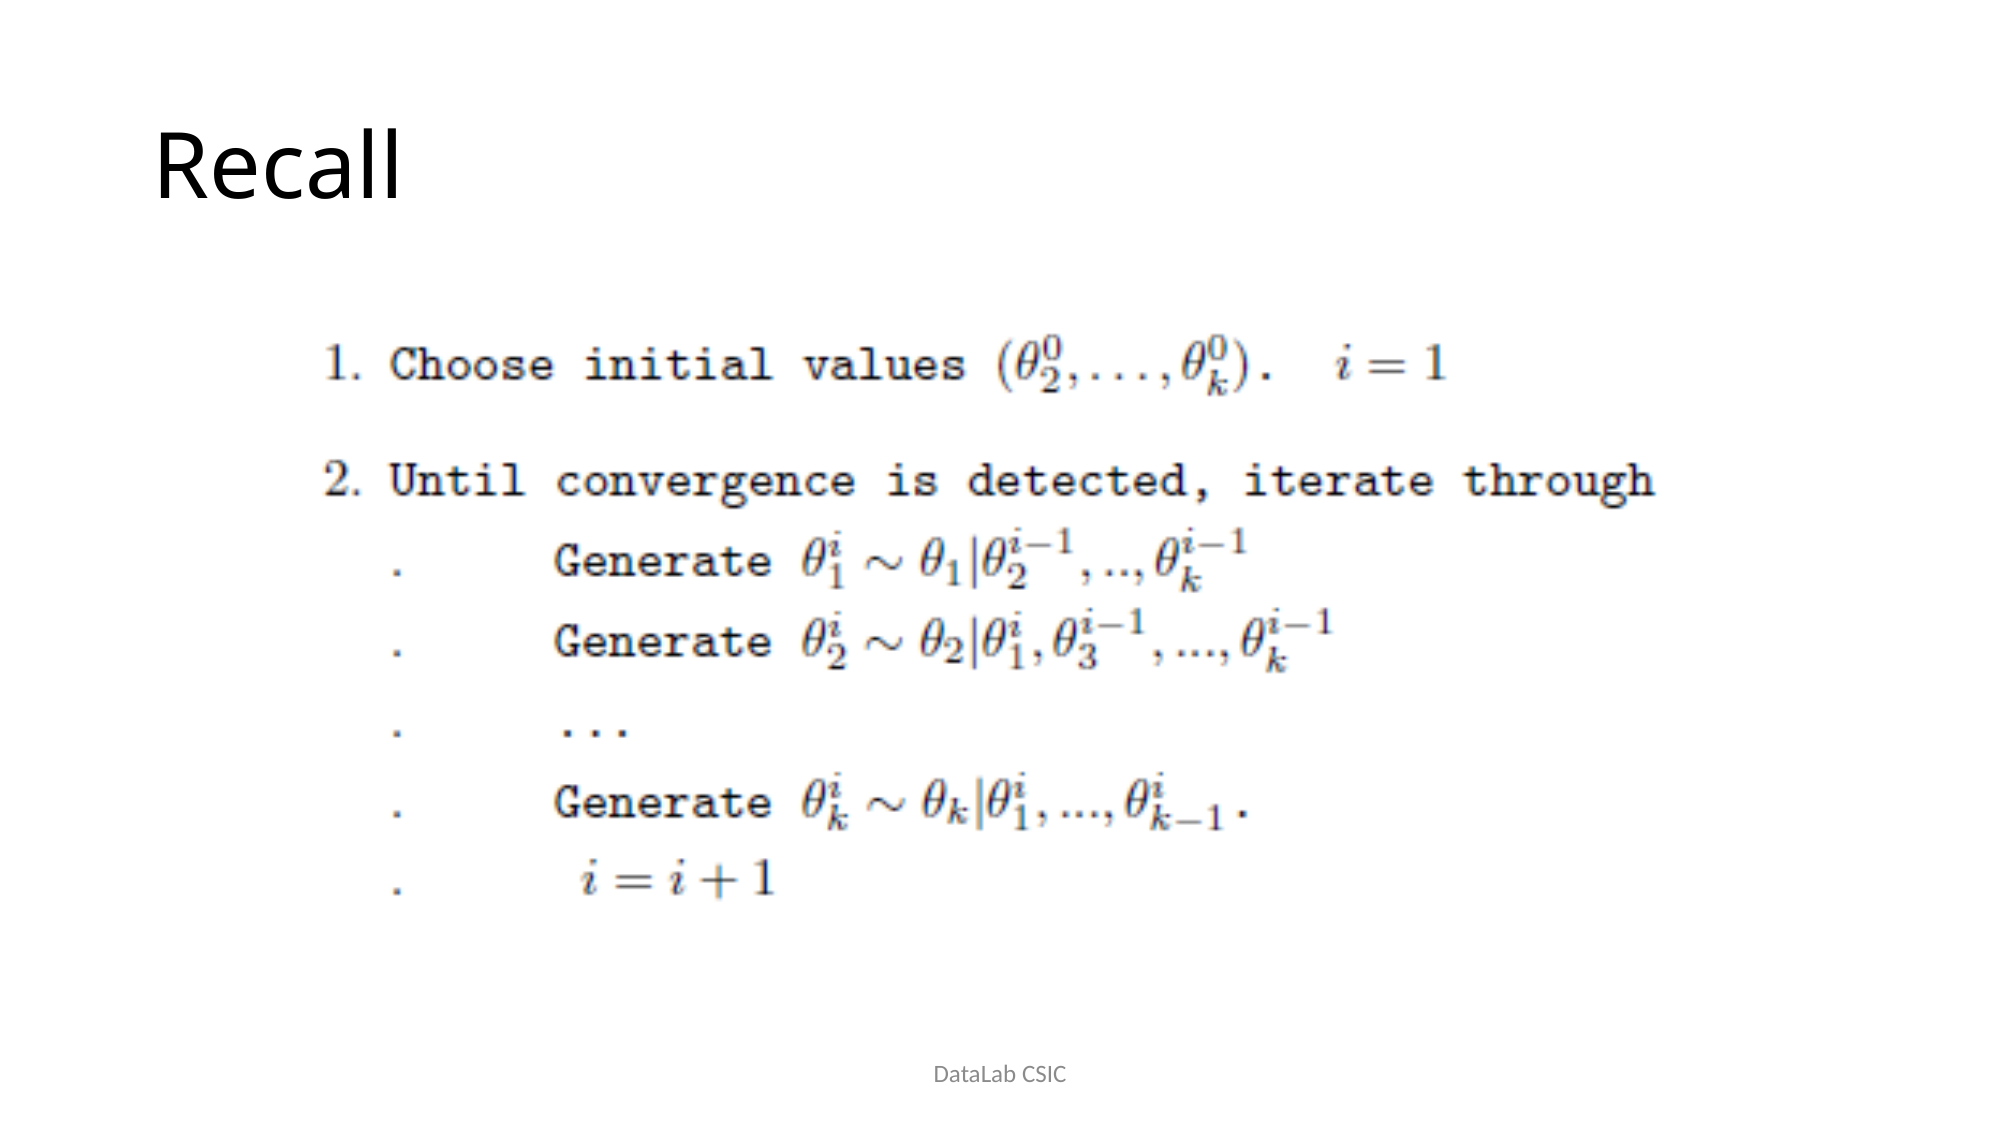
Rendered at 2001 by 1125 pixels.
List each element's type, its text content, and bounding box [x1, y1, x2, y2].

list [279, 313, 1721, 912]
title Recall [137, 59, 1863, 278]
footer DataLab CSIC [662, 1042, 1338, 1103]
